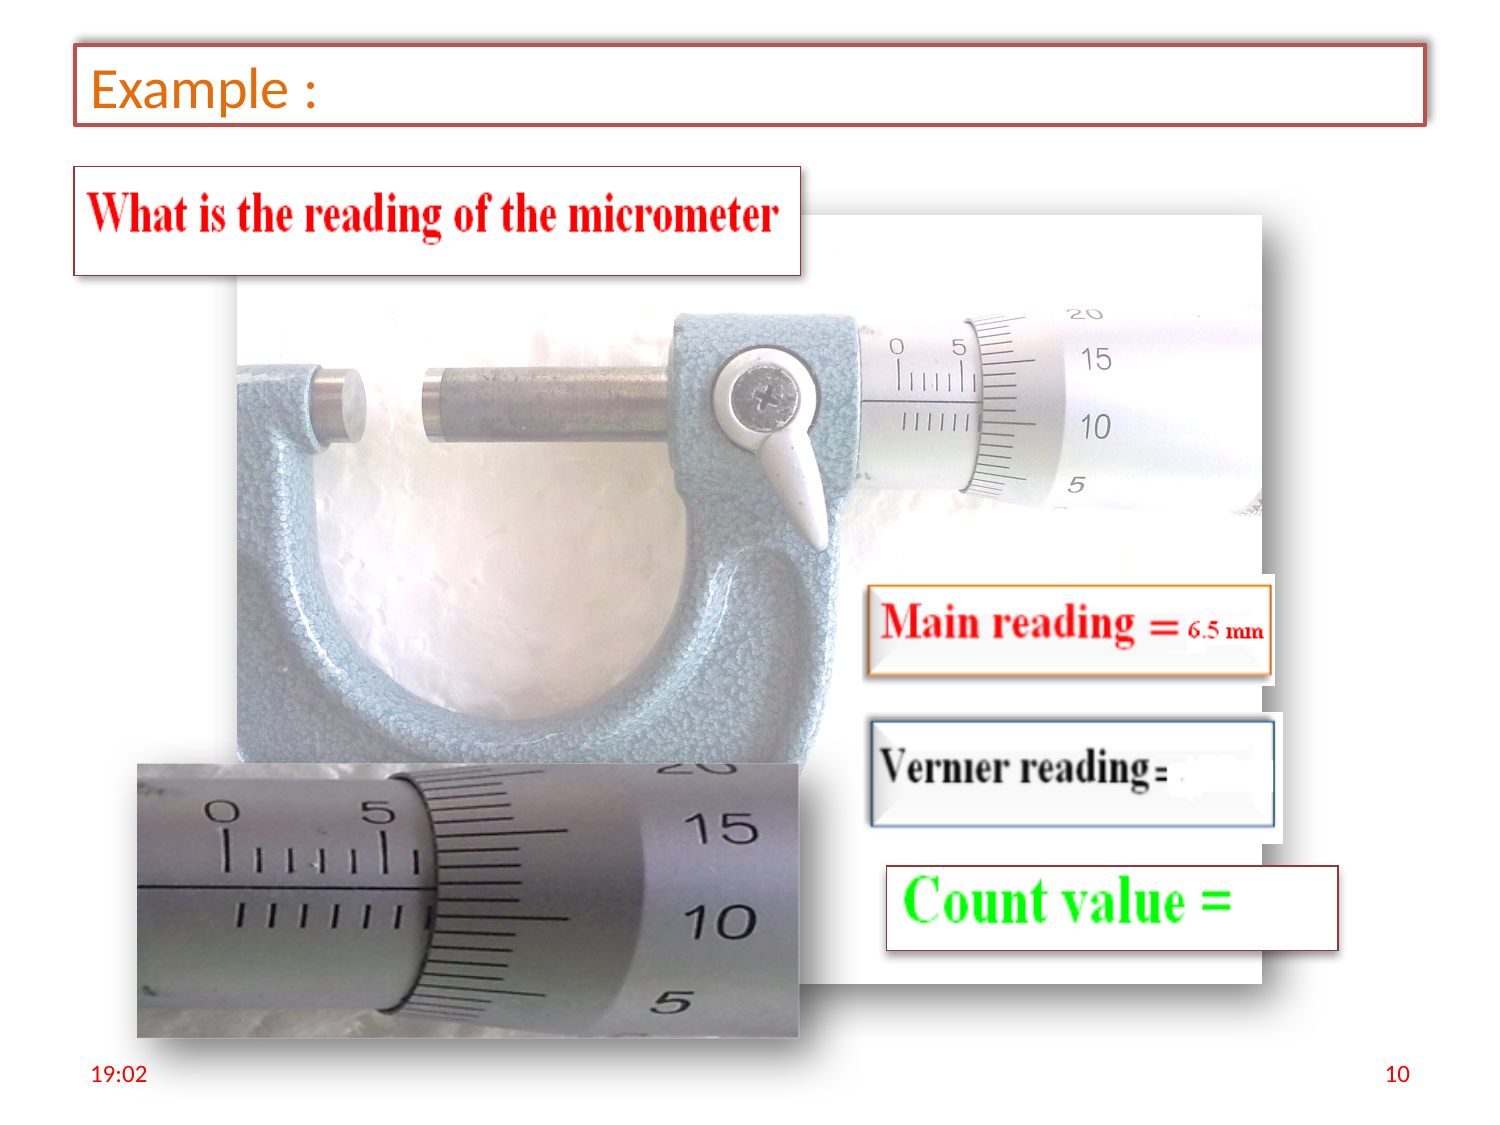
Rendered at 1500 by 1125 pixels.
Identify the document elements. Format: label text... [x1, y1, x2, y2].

picture [137, 762, 826, 1051]
picture [862, 574, 1276, 687]
title Example : [73, 43, 1427, 127]
slide_number الثلاثاء، 05 تشرين الأول، 2021 [75, 1042, 425, 1103]
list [237, 215, 1263, 985]
picture [862, 712, 1284, 844]
picture [887, 866, 1338, 951]
picture [74, 166, 801, 276]
slide_number 10 [1074, 1042, 1425, 1103]
